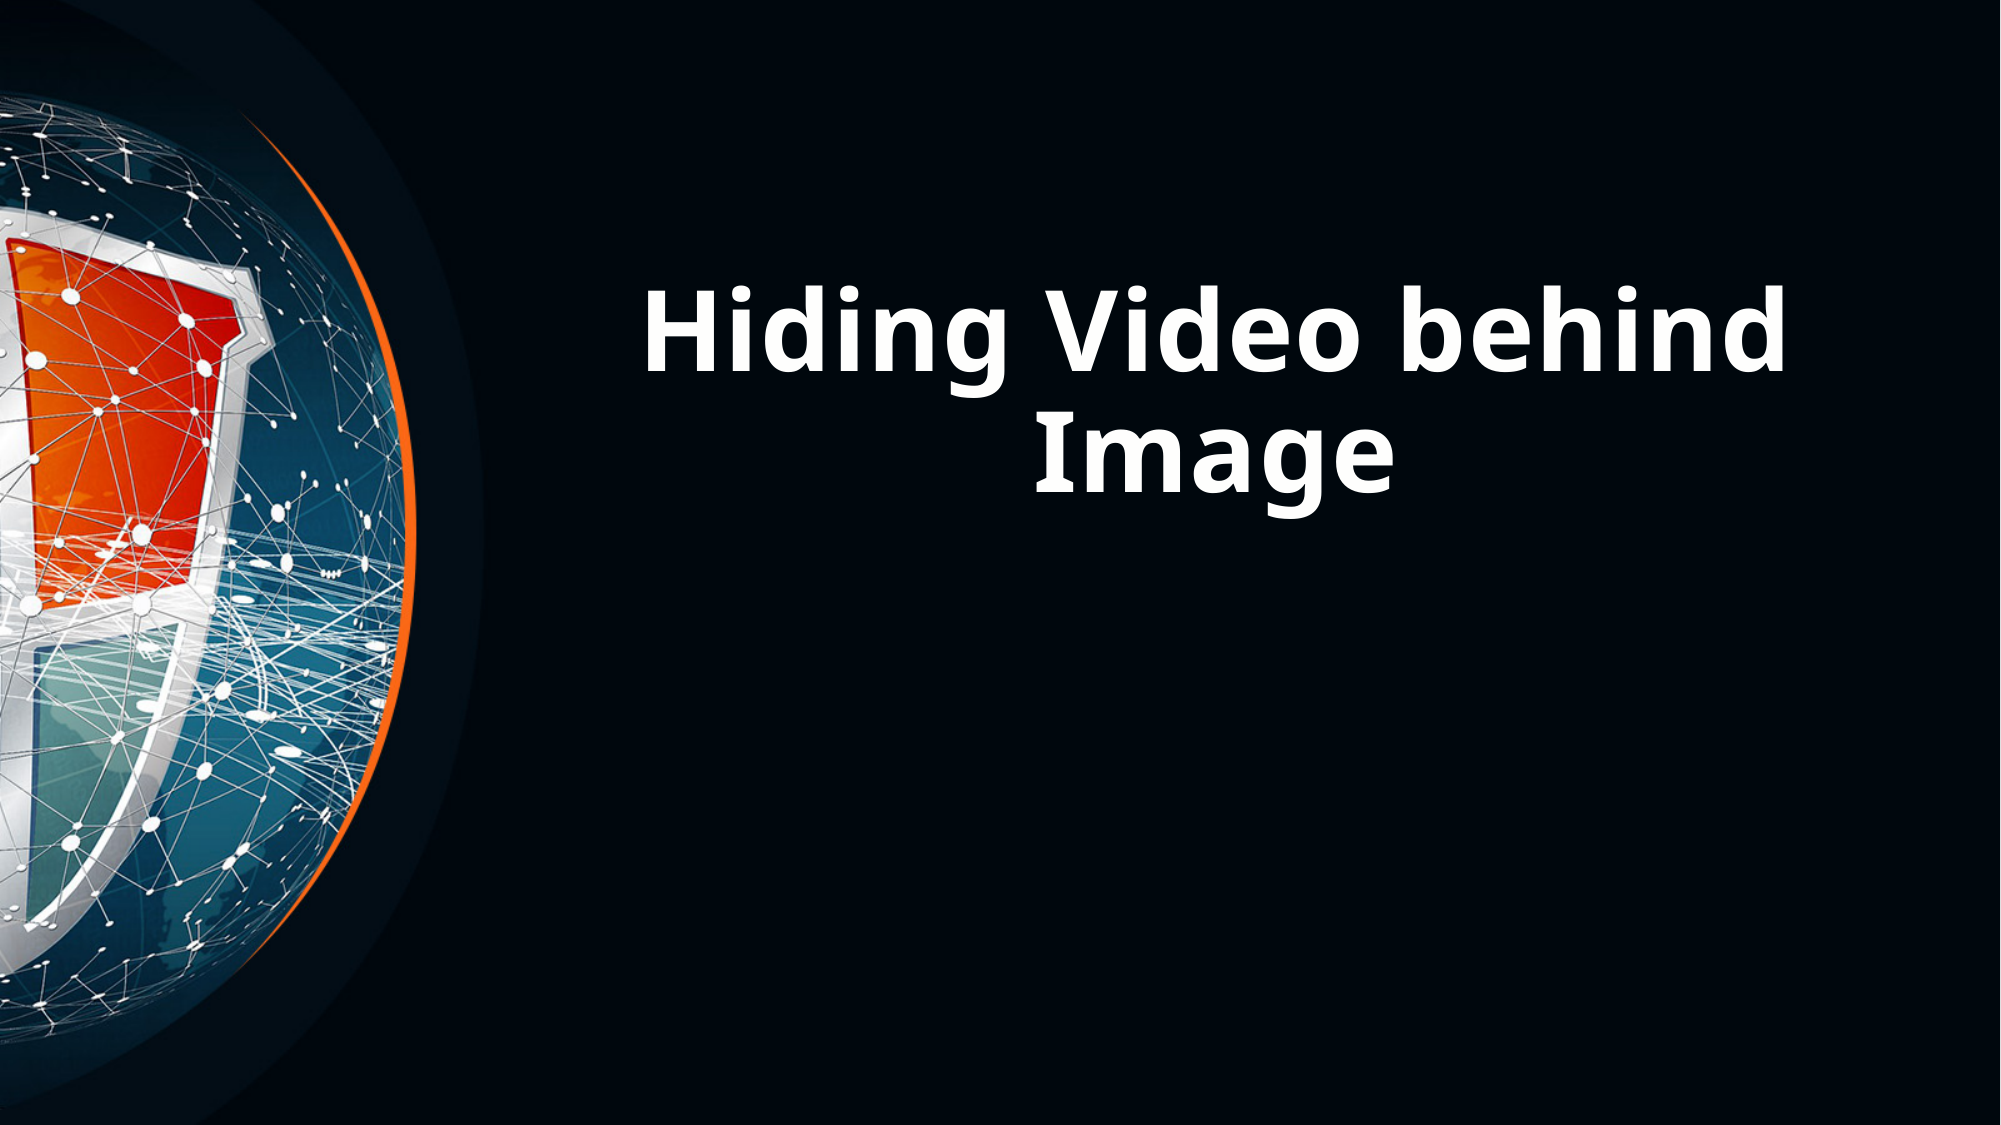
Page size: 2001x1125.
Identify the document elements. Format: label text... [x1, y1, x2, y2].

picture [0, 0, 2001, 1125]
title Hiding Video behind Image [532, 107, 1900, 683]
